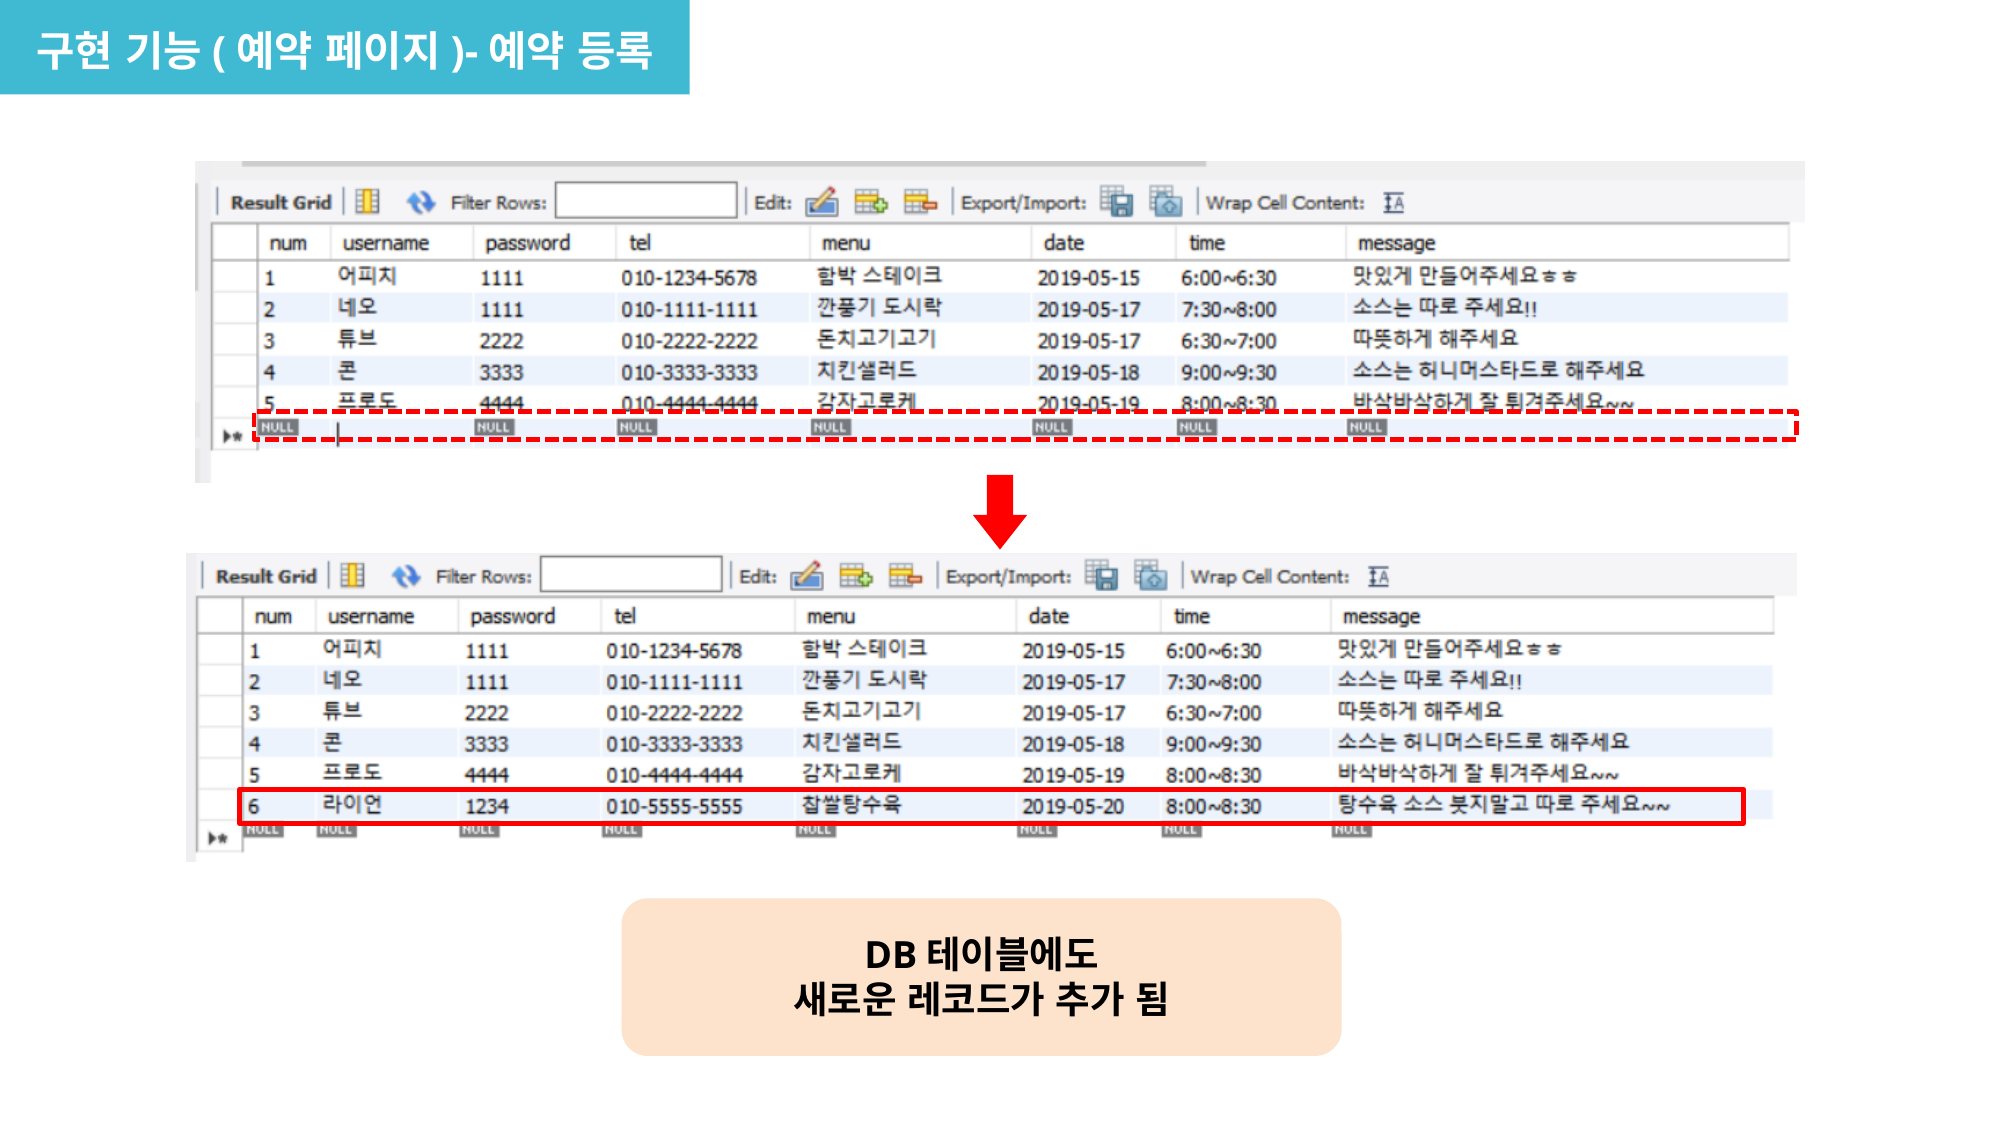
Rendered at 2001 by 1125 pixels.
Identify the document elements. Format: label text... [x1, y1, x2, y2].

text_box [0, 0, 690, 95]
picture [186, 553, 1797, 862]
text_box [971, 483, 1029, 551]
text_box [620, 897, 1343, 1057]
picture [194, 160, 1805, 483]
text_box 구현 기능(예약 페이지)-예약 등록 [21, 17, 790, 83]
text_box DB테이블에도 새로운 레코드가 추가 됨 [638, 923, 1325, 1029]
